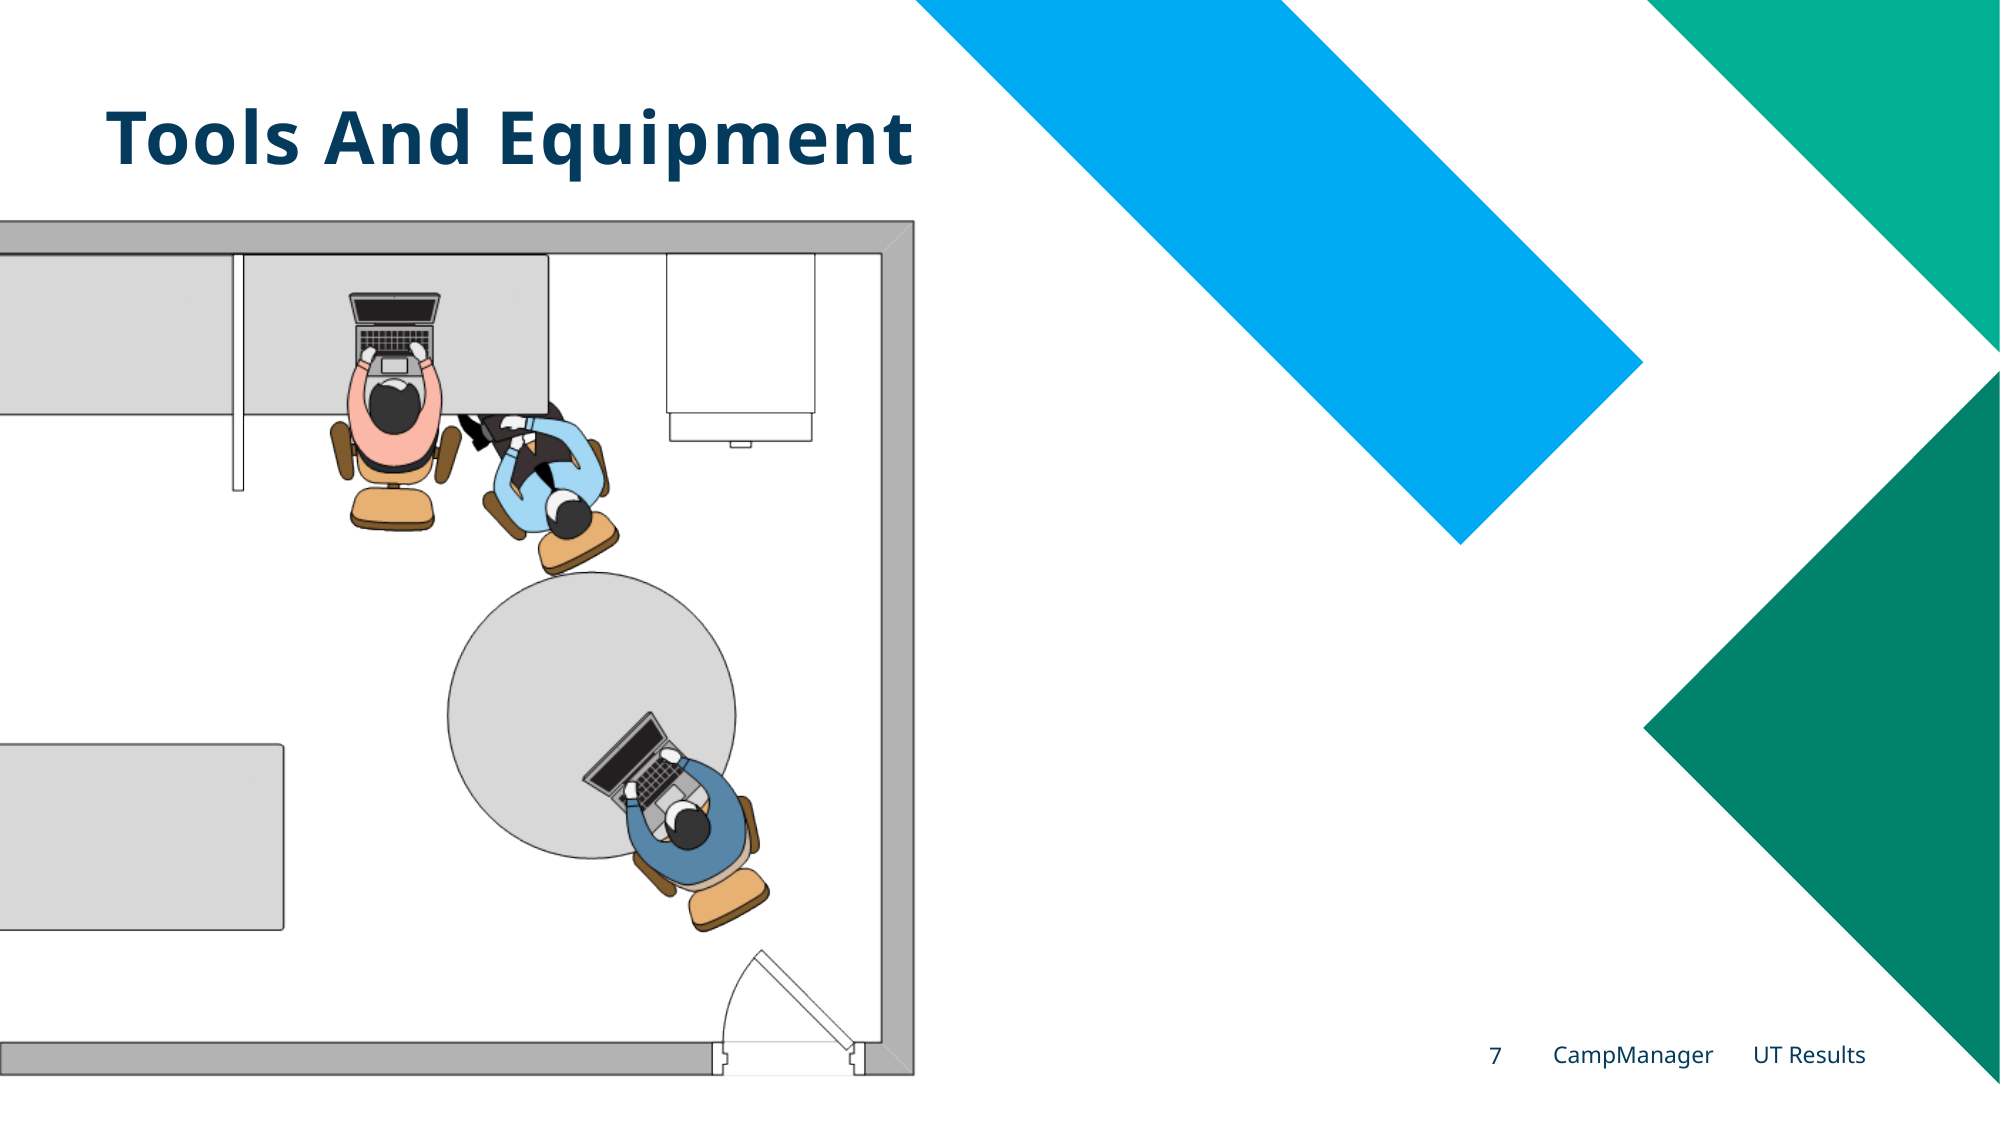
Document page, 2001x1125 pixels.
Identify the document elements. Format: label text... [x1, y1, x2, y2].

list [0, 220, 917, 1078]
title Tools And Equipment [105, 79, 917, 181]
